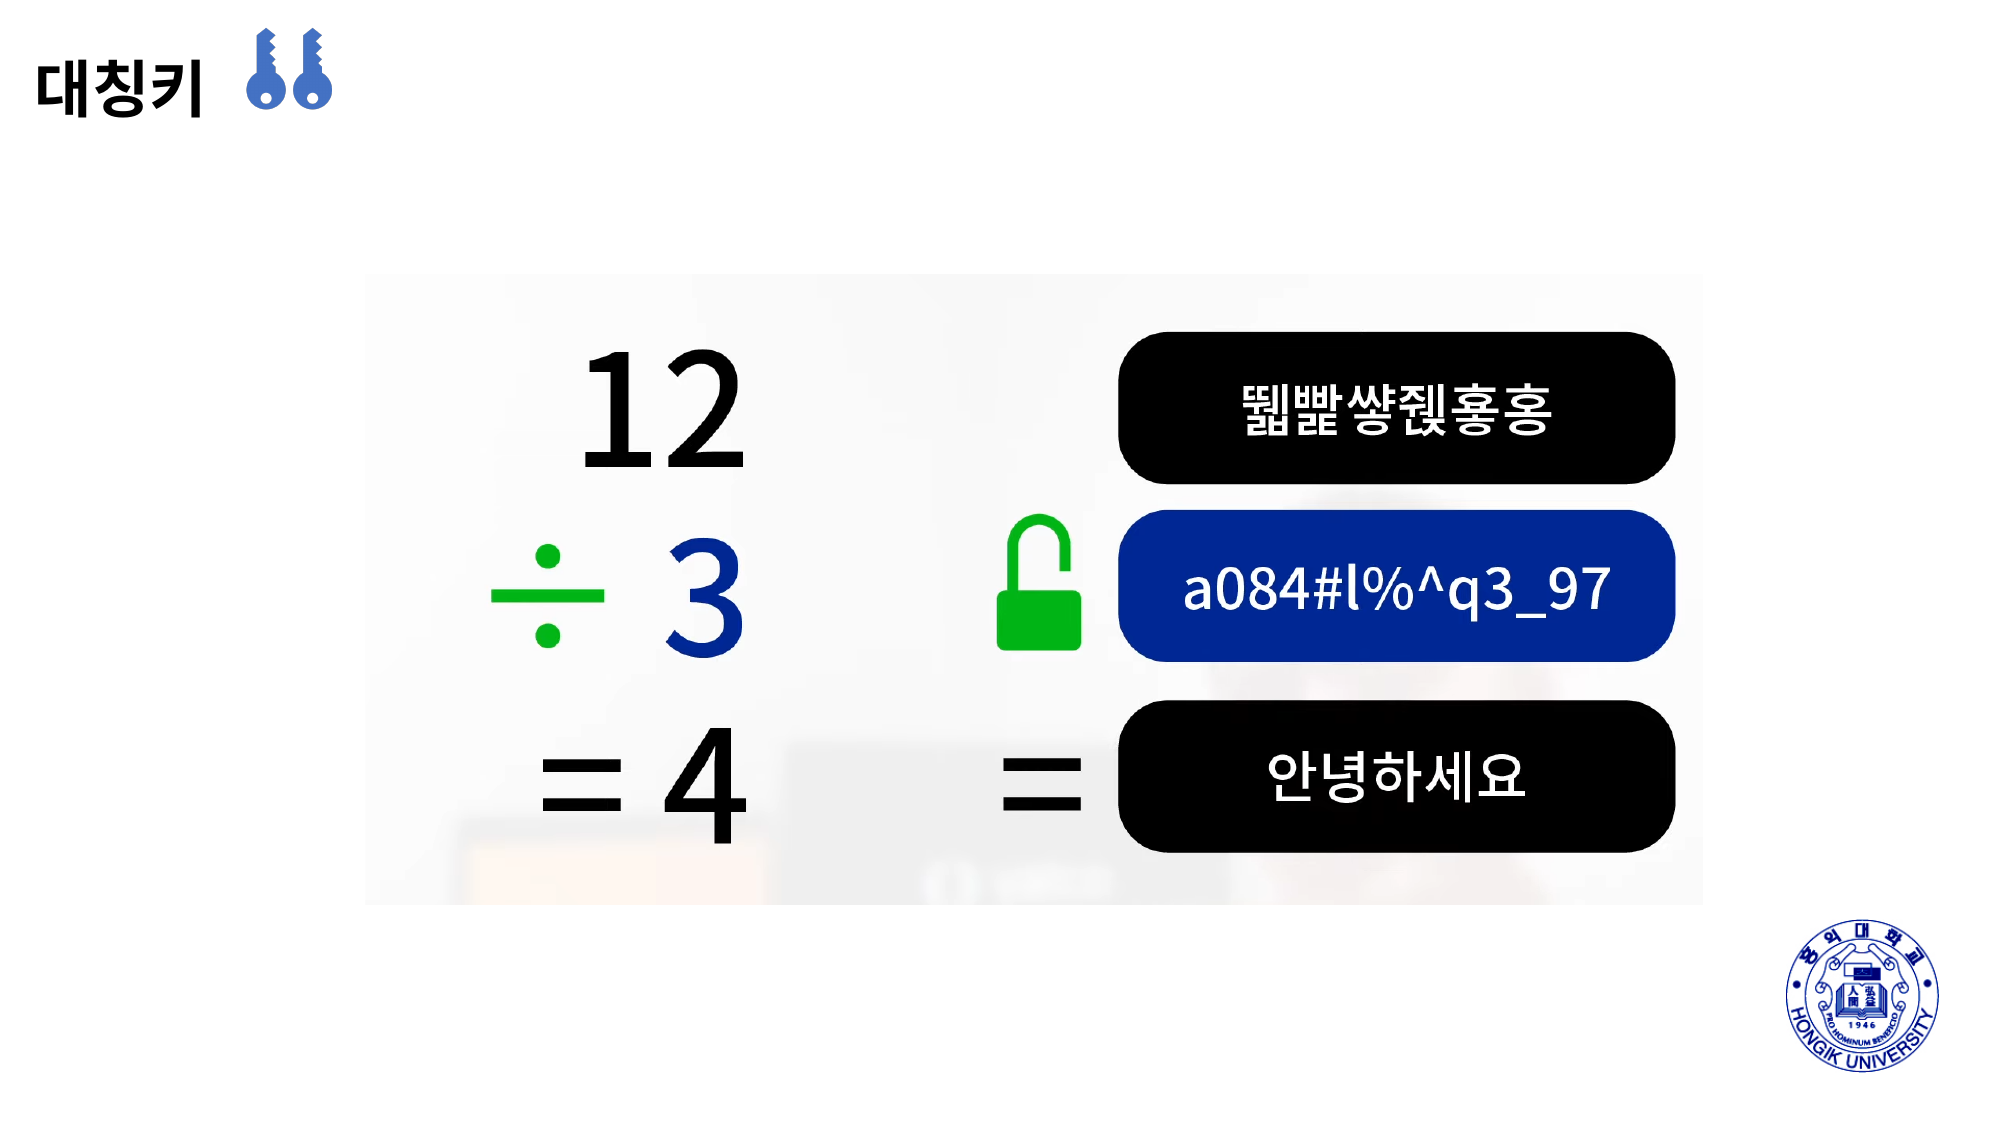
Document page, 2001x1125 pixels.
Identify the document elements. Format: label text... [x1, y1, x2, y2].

picture [365, 274, 1703, 905]
text_box 대칭키 [19, 11, 1736, 126]
picture [1786, 919, 1939, 1073]
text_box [221, 23, 357, 113]
